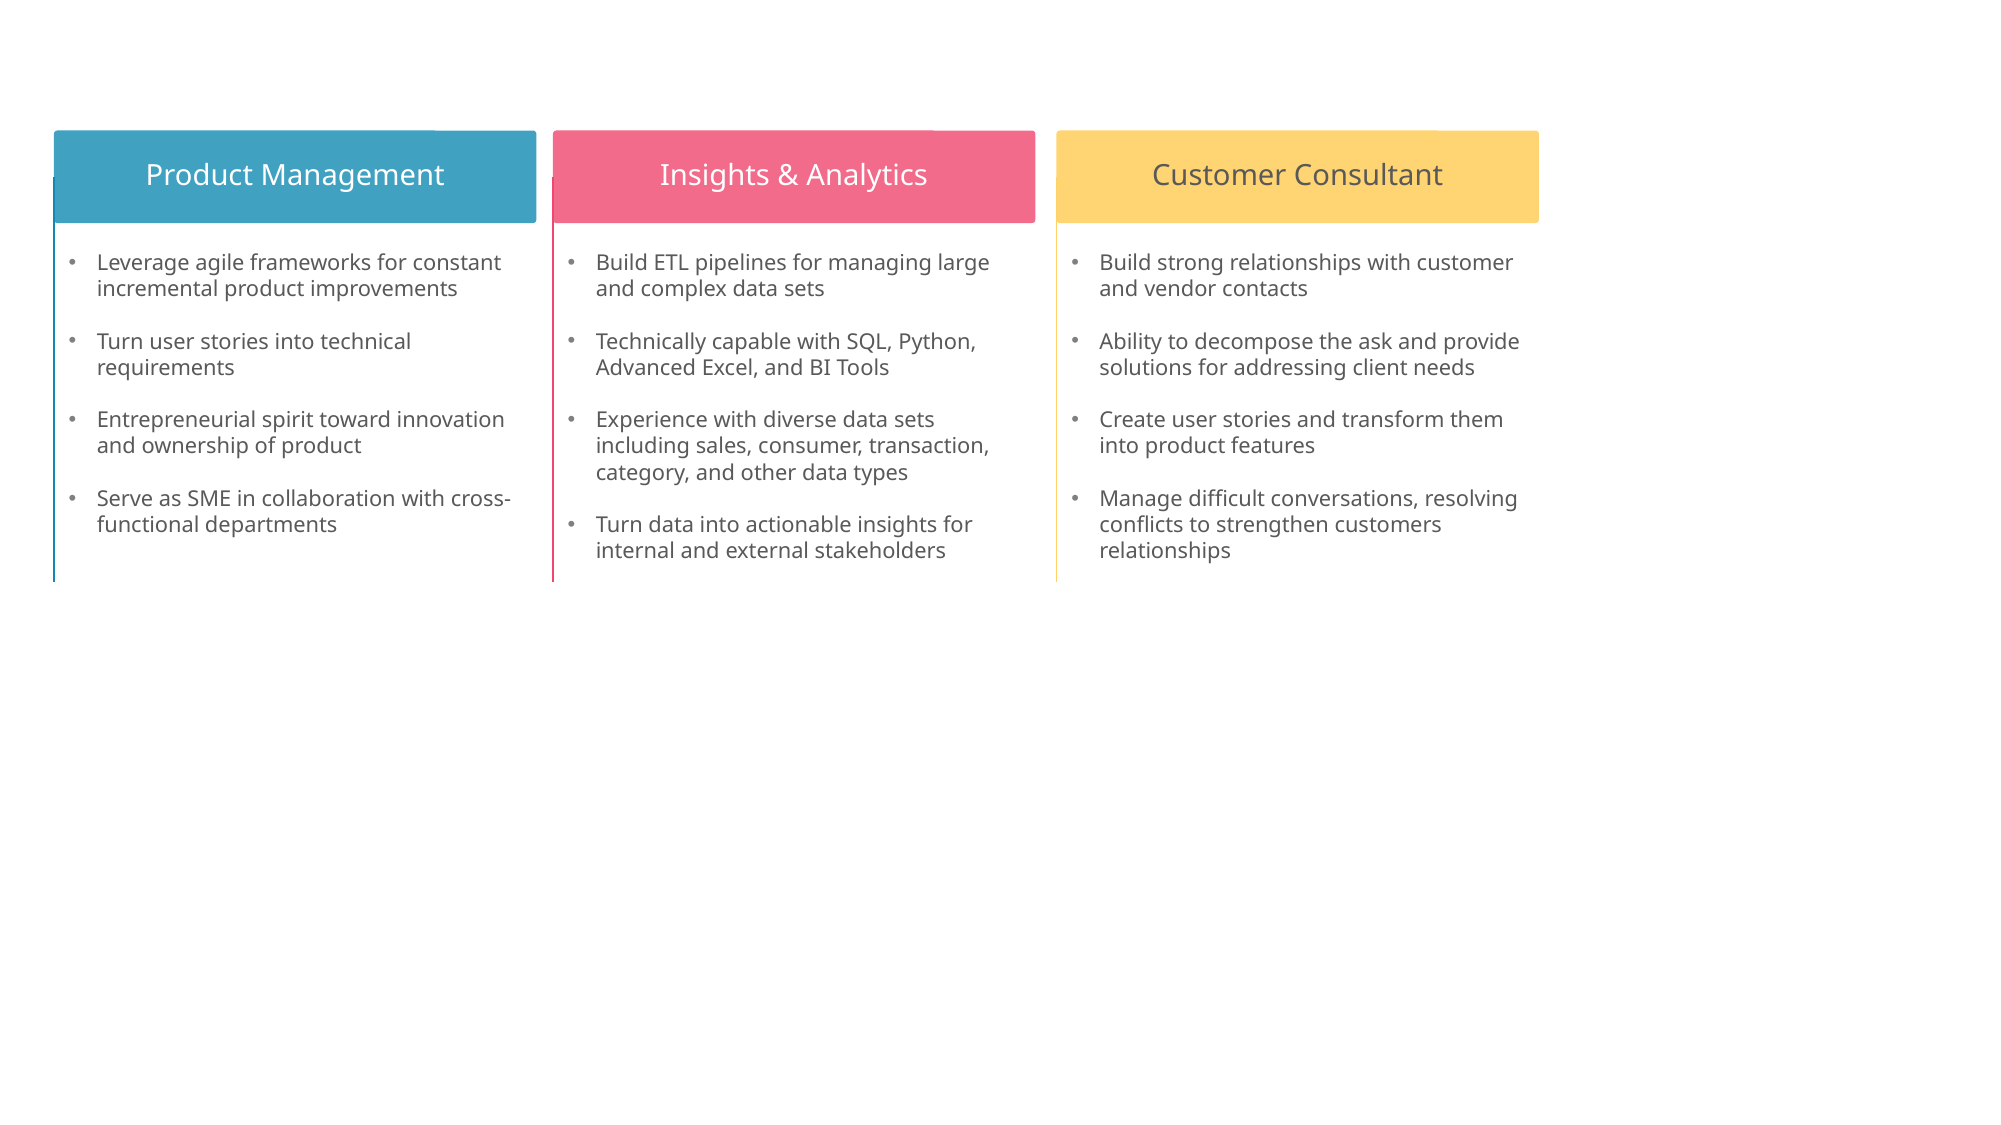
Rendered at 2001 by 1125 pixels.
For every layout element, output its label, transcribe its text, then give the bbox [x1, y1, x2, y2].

text_box Build ETL pipelines for managing large and complex data sets Technically capable with SQL, Python, Advanced Excel, and BI Tools Experience with diverse data sets including sales, consumer, transaction, category, and other data types Turn data into actionable insights for internal and external stakeholders [554, 241, 1049, 571]
text_box [551, 129, 1037, 225]
text_box Build strong relationships with customer and vendor contacts Ability to decompose the ask and provide solutions for addressing client needs Create user stories and transform them into product features Manage difficult conversations, resolving conflicts to strengthen customers relationships [1056, 241, 1553, 623]
text_box [1055, 129, 1540, 225]
text_box Customer Consultant [1056, 153, 1539, 200]
text_box Product Management [53, 153, 537, 200]
text_box Leverage agile frameworks for constant incremental product improvements Turn user stories into technical requirements Entrepreneurial spirit toward innovation and ownership of product Serve as SME in collaboration with cross-functional departments [55, 241, 550, 545]
text_box [52, 129, 538, 225]
text_box Insights & Analytics [552, 153, 1036, 200]
